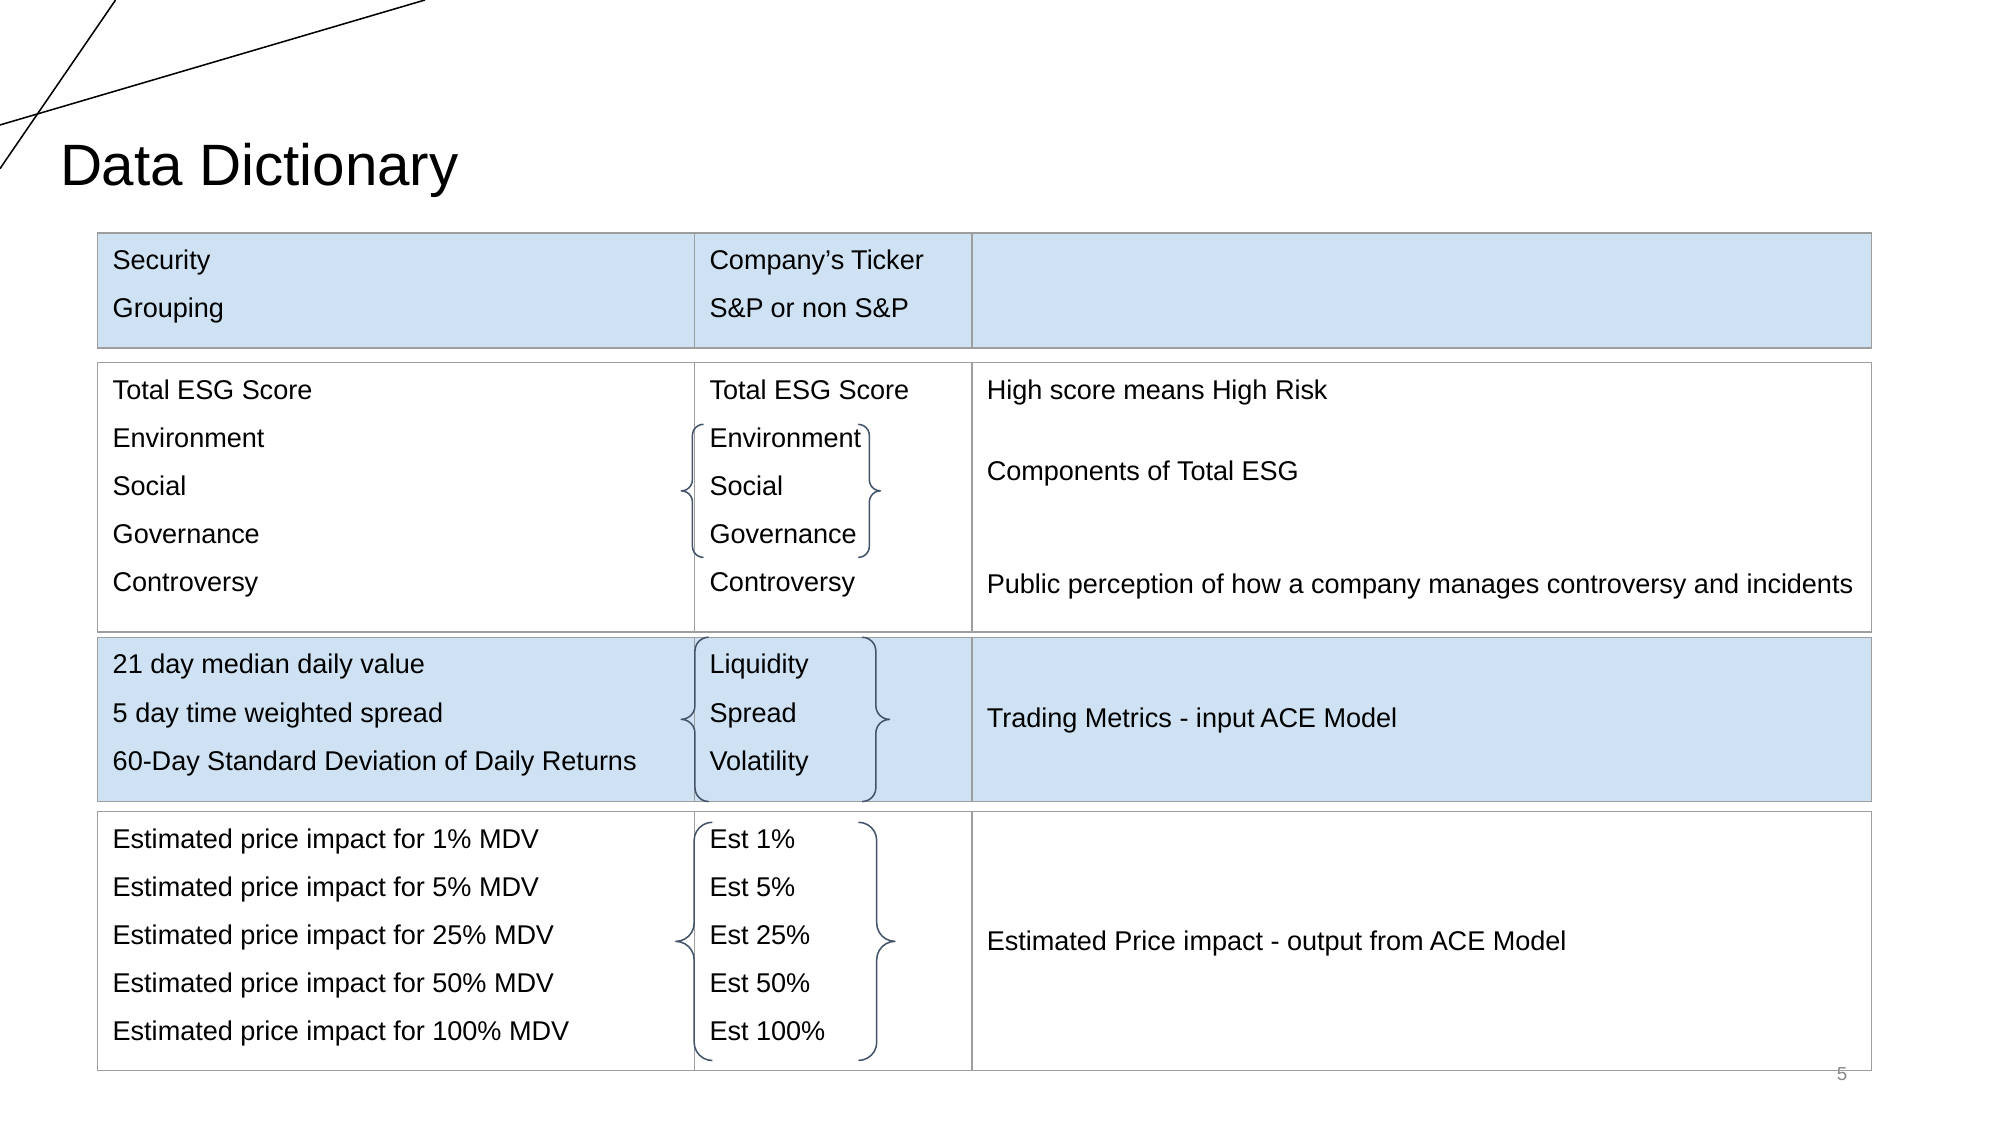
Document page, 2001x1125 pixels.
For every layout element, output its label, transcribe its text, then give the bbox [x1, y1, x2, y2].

table_header [973, 234, 1871, 347]
table_header Est 1% Est 5% Est 25% Est 50% Est 100% [695, 812, 971, 1070]
text_box [681, 424, 881, 558]
table_header Liquidity Spread Volatility [869, 638, 971, 801]
table_header High score means High Risk Components of Total ESG Public perception of how a company manages controversy and incidents [973, 363, 1871, 631]
table_header Total ESG Score Environment Social Governance Controversy [695, 363, 971, 631]
table_header Trading Metrics - input ACE Model [973, 638, 1871, 801]
text_box [675, 822, 895, 1061]
title Data Dictionary [39, 99, 481, 233]
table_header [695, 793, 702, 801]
slide_number ‹#› [1412, 1071, 1863, 1103]
table_header Security Grouping [98, 234, 694, 347]
table_header Estimated Price impact - output from ACE Model [973, 812, 1871, 1070]
table_header 21 day median daily value 5 day time weighted spread 60-Day Standard Deviation of Daily Returns [98, 638, 694, 801]
table_header Total ESG Score Environment Social Governance Controversy [98, 363, 694, 631]
table_header Company’s Ticker S&P or non S&P [695, 234, 971, 347]
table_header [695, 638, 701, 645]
text_box [681, 637, 890, 802]
table_header Estimated price impact for 1% MDV Estimated price impact for 5% MDV Estimated price impact for 25% MDV Estimated price impact for 50% MDV Estimated price impact for 100% MDV [98, 812, 694, 1070]
